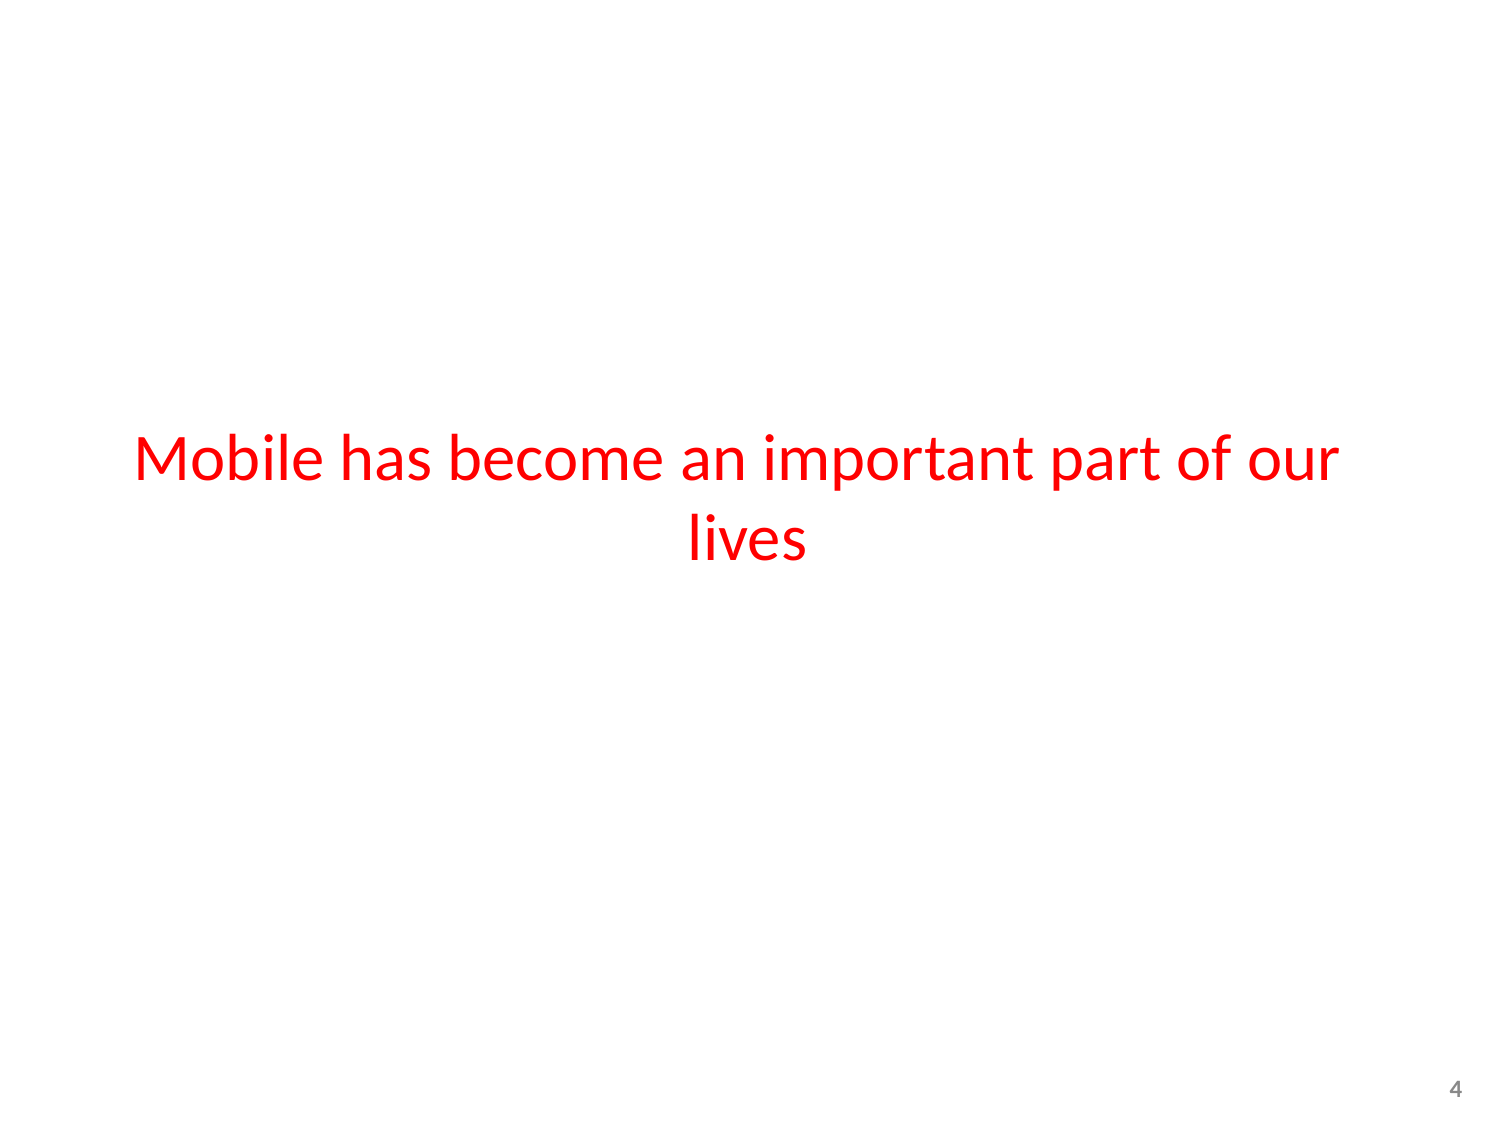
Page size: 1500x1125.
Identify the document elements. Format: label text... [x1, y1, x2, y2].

title Mobile has become an important part of our lives [100, 373, 1376, 615]
